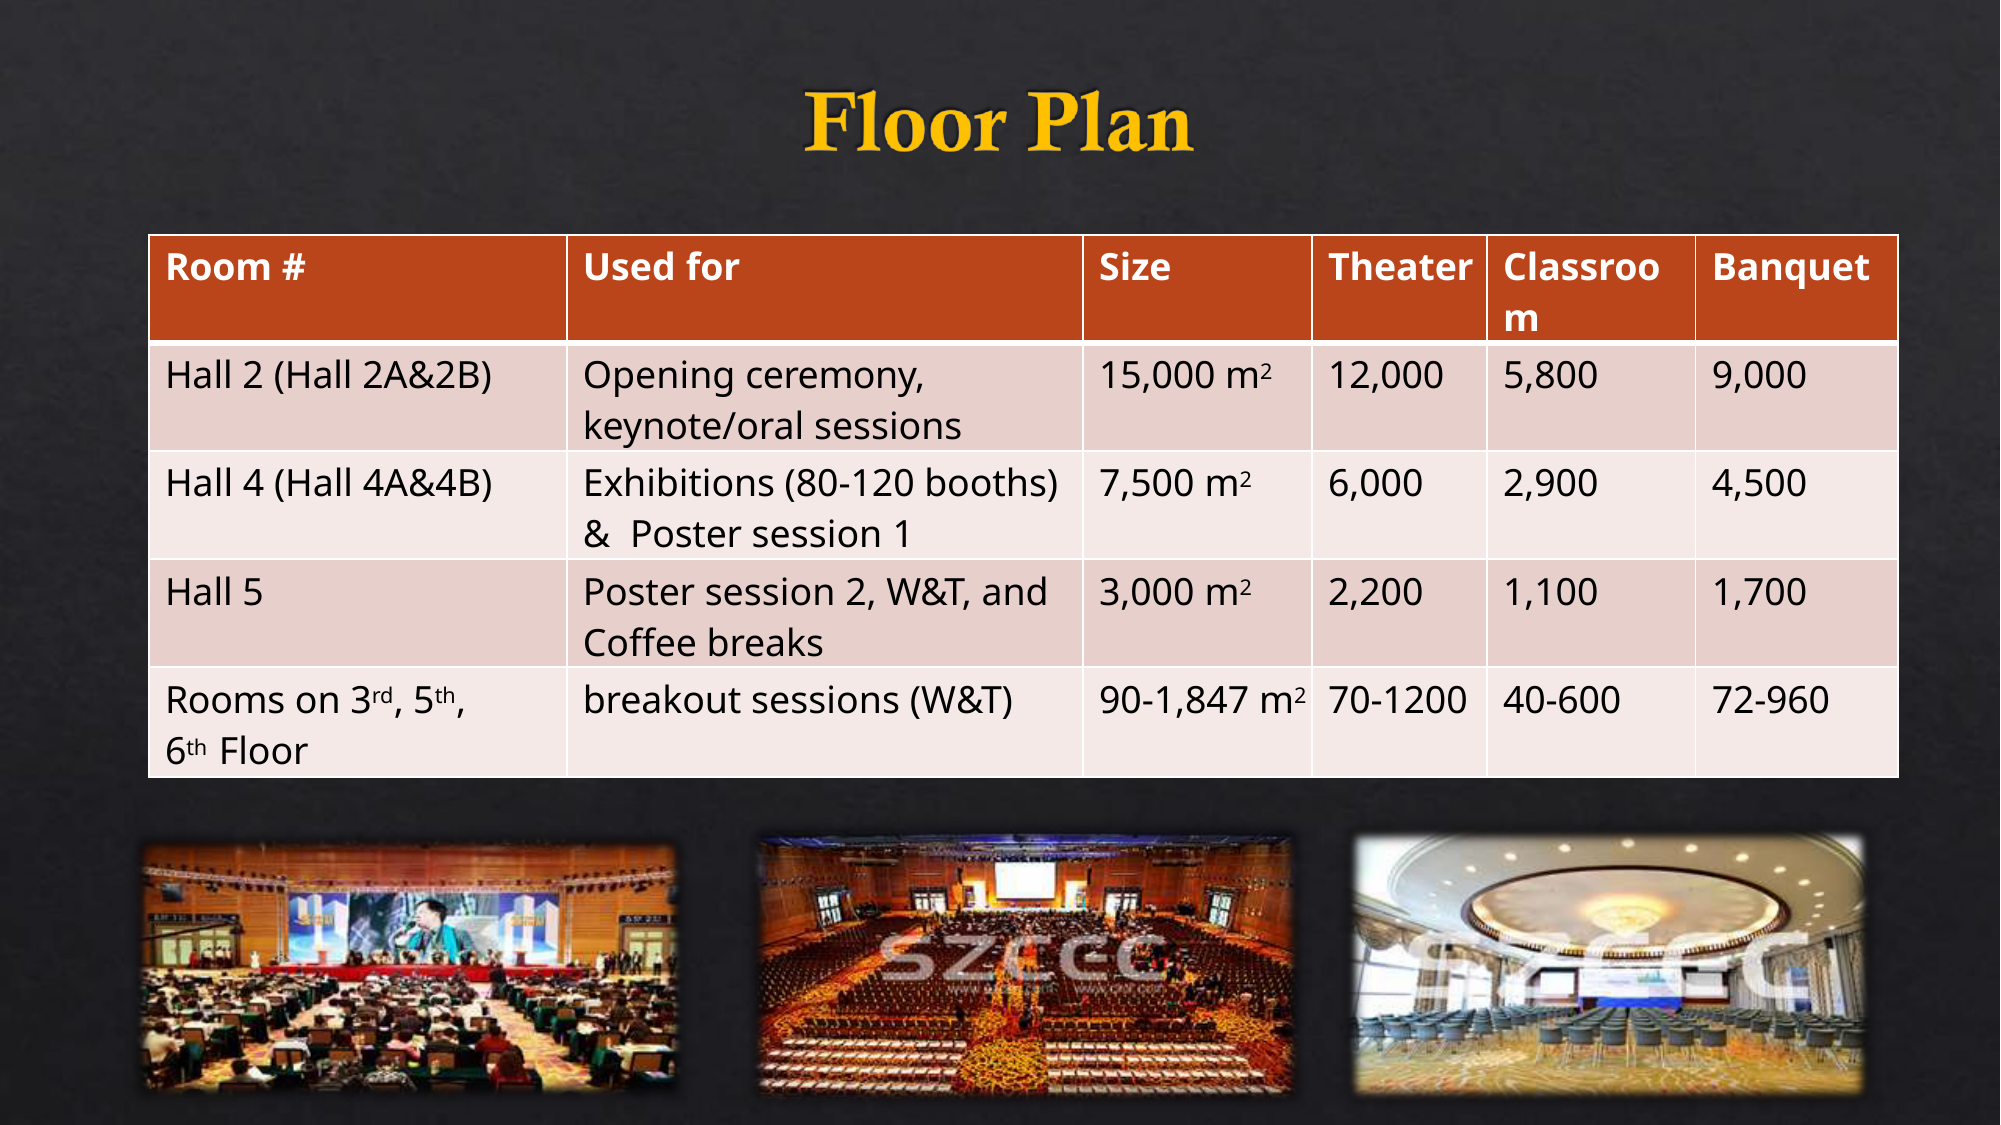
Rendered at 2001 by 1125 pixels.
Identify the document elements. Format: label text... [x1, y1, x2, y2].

table_cell 70-1200 [1313, 668, 1486, 776]
table_cell 6,000 [1313, 452, 1486, 558]
table_header Classroom [1488, 236, 1695, 340]
table_cell 4,500 [1696, 452, 1897, 558]
table_cell Opening ceremony, keynote/oral sessions [568, 346, 1082, 450]
text_box [1336, 817, 1882, 1113]
table_cell 7,500 m2 [1084, 452, 1311, 558]
table_cell Hall 2 (Hall 2A&2B) [150, 346, 566, 450]
table_cell 1,700 [1696, 560, 1897, 666]
text_box [801, 85, 1195, 151]
table_cell 2,900 [1488, 452, 1695, 558]
table_cell 15,000 m2 [1084, 346, 1311, 450]
table_cell 2,200 [1313, 560, 1486, 666]
table_cell 9,000 [1696, 346, 1897, 450]
table_header Banquet [1696, 236, 1897, 340]
text_box [797, 80, 1199, 156]
table_cell Rooms on 3rd, 5th, 6th Floor [150, 668, 566, 776]
table_cell Exhibitions (80-120 booths) & Poster session 1 [568, 452, 1082, 558]
table_header Used for [568, 236, 1082, 340]
table_cell 1,100 [1488, 560, 1695, 666]
text_box [125, 826, 694, 1108]
table_cell 90-1,847 m2 [1084, 668, 1311, 776]
table_cell Poster session 2, W&T, and Coffee breaks [568, 560, 1082, 666]
table_cell 5,800 [1488, 346, 1695, 450]
picture [0, 0, 2000, 1125]
table_cell Hall 5 [150, 560, 566, 666]
table_header Theater [1313, 236, 1486, 340]
table_header Room # [150, 236, 566, 340]
text_box [742, 817, 1311, 1113]
table_cell 12,000 [1313, 346, 1486, 450]
table_cell 3,000 m2 [1084, 560, 1311, 666]
table_cell breakout sessions (W&T) [568, 668, 1082, 776]
table_cell 72-960 [1696, 668, 1897, 776]
table_cell 40-600 [1488, 668, 1695, 776]
table_cell Hall 4 (Hall 4A&4B) [150, 452, 566, 558]
table_header Size [1084, 236, 1311, 340]
text_box [804, 89, 1194, 152]
